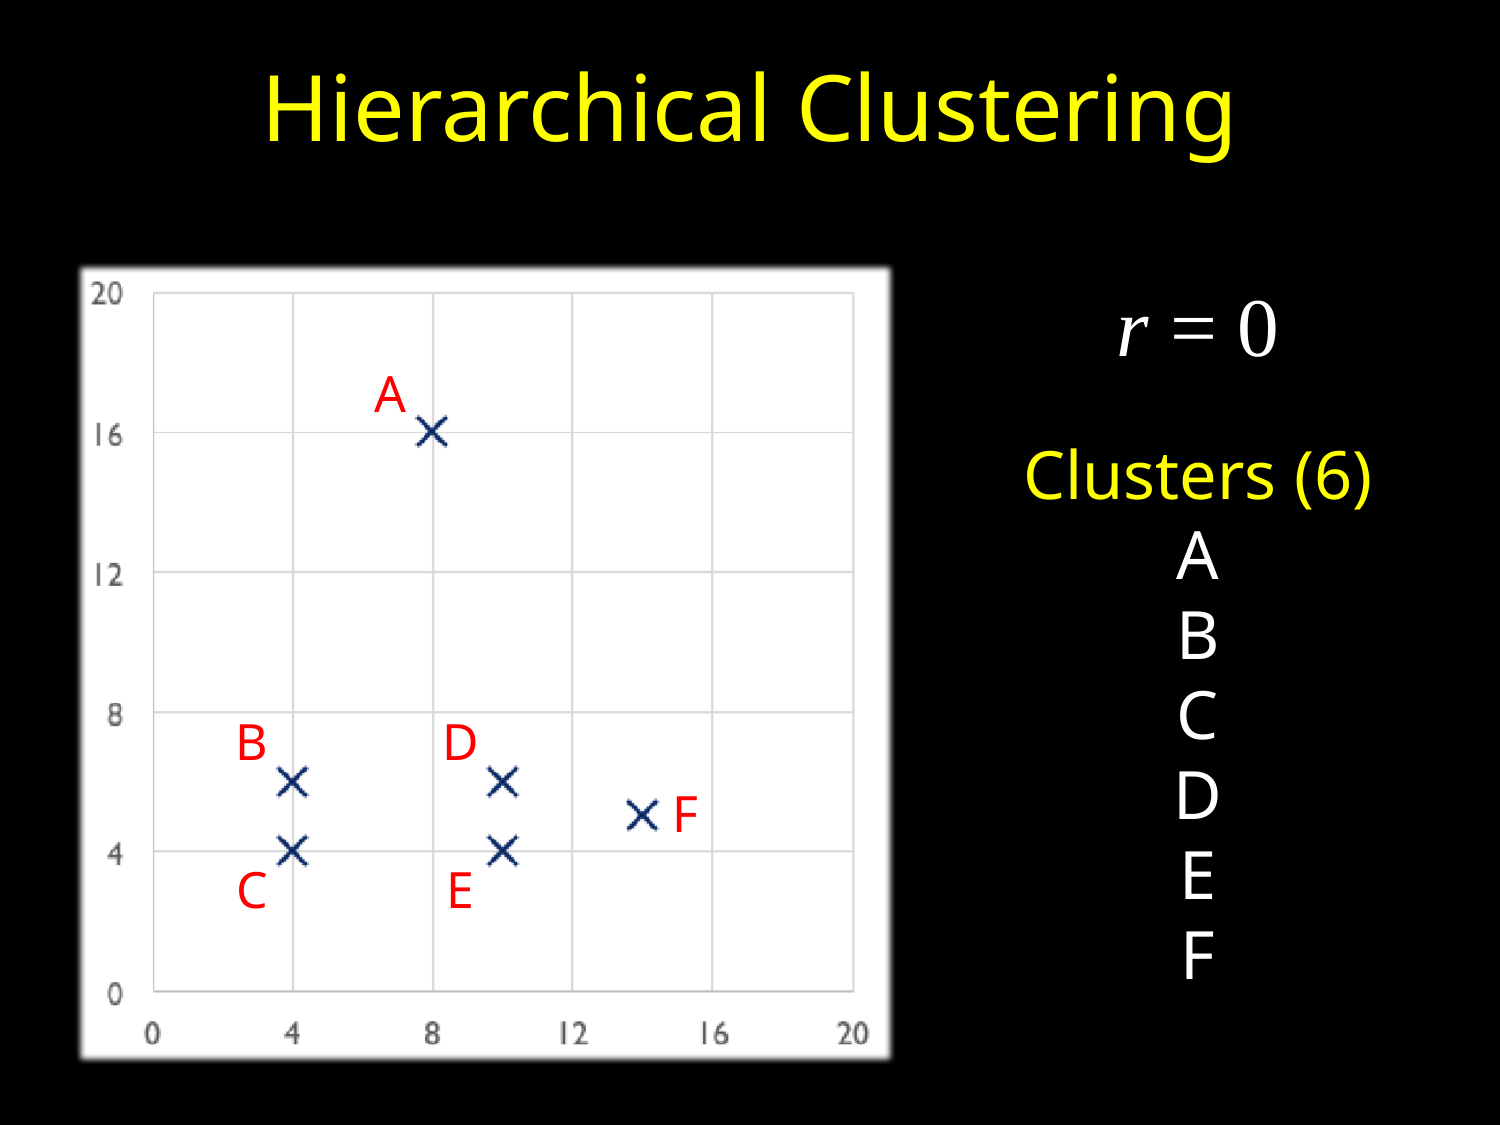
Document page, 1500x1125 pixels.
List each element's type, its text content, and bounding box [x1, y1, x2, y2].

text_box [74, 261, 897, 1065]
text_box r = 0 Clusters (6) A B C D E F [898, 262, 1500, 1065]
title Hierarchical Clustering [0, 0, 1500, 217]
